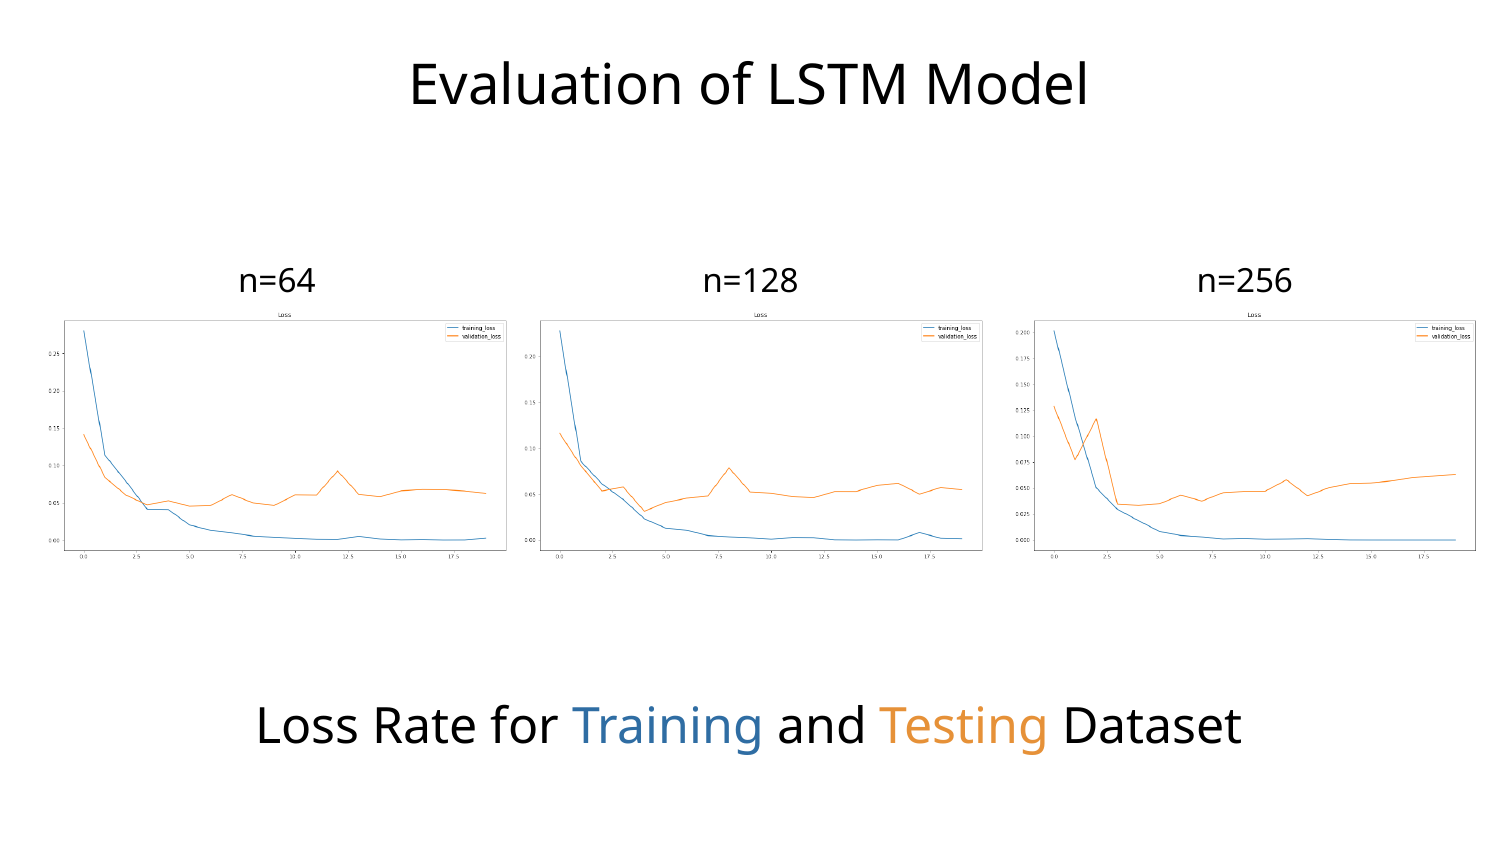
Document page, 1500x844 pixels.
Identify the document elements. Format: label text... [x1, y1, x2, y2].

picture [1010, 308, 1479, 563]
text_box Loss Rate for Training and Testing Dataset [192, 678, 1306, 769]
text_box n=256 [1165, 243, 1325, 306]
picture [520, 308, 985, 563]
text_box n=128 [671, 243, 830, 306]
title Evaluation of LSTM Model [73, 33, 1425, 137]
picture [44, 308, 509, 563]
text_box n=64 [218, 243, 336, 306]
